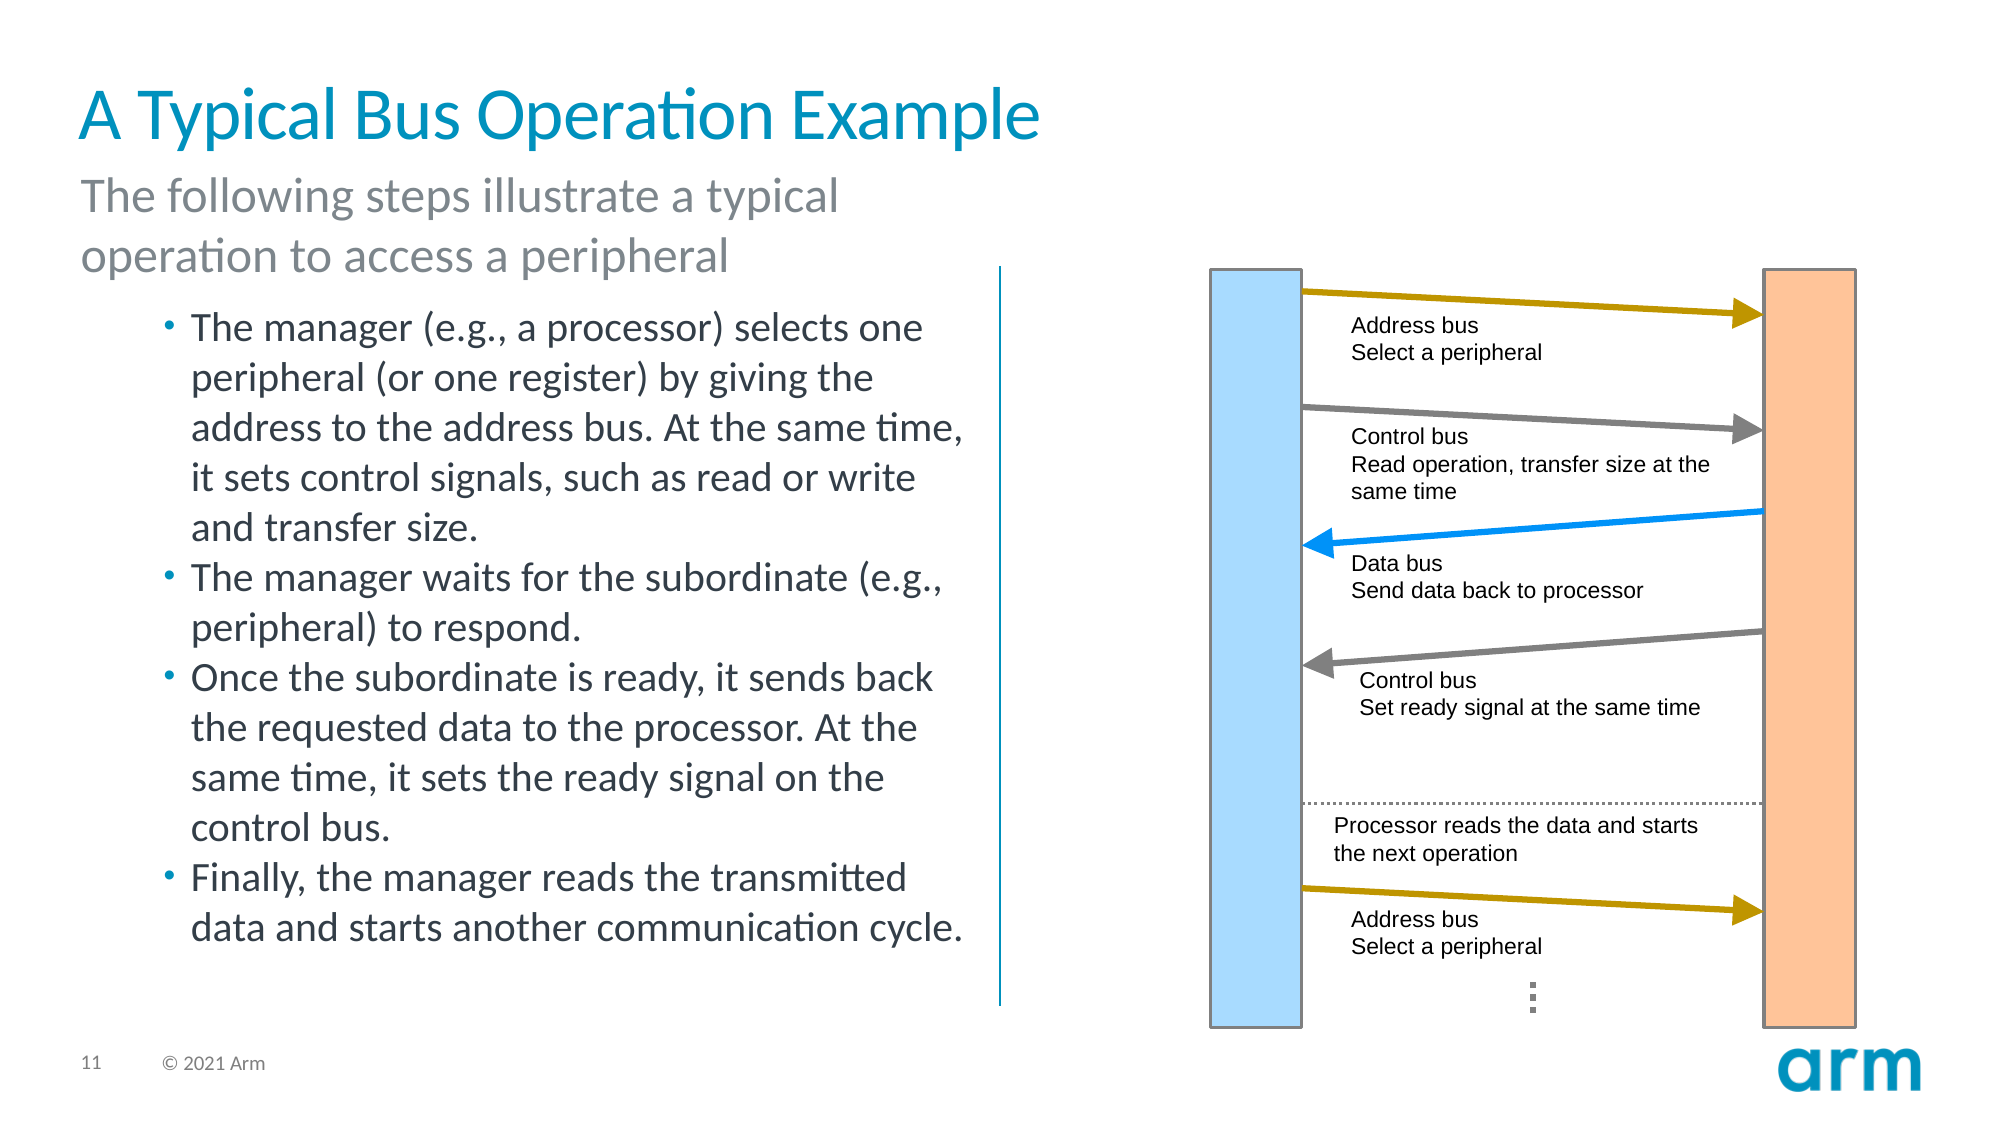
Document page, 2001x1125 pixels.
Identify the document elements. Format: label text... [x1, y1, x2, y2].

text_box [1301, 631, 1765, 666]
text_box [1301, 291, 1765, 315]
text_box Control bus Set ready signal at the same time [1344, 666, 1745, 728]
list The following steps illustrate a typical operation to access a peripheral [80, 162, 946, 279]
text_box Data bus Send data back to processor [1336, 540, 1810, 611]
text_box [1210, 269, 1302, 1028]
text_box Address bus Select a peripheral [1336, 315, 1730, 373]
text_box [1301, 511, 1765, 546]
title A Typical Bus Operation Example [78, 78, 1922, 163]
text_box [1764, 269, 1856, 1028]
text_box Address bus Select a peripheral [1336, 912, 1730, 967]
text_box Control bus Read operation, transfer size at the same time [1336, 431, 1748, 511]
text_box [1301, 406, 1765, 431]
text_box The manager (e.g., a processor) selects one peripheral (or one register) by giving the address to the address bus. At the same time, it sets control signals, such as read or write and transfer size. The manager waits for the subordinate (e.g., peripheral) to respond. Once the subordinate is ready, it sends back the requested data to the processor. At the same time, it sets the ready signal on the control bus. Finally, the manager reads the transmitted data and starts another communication cycle. [80, 292, 986, 963]
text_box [1301, 888, 1765, 912]
picture [1777, 1047, 1922, 1093]
text_box Processor reads the data and starts the next operation [1319, 804, 1748, 873]
